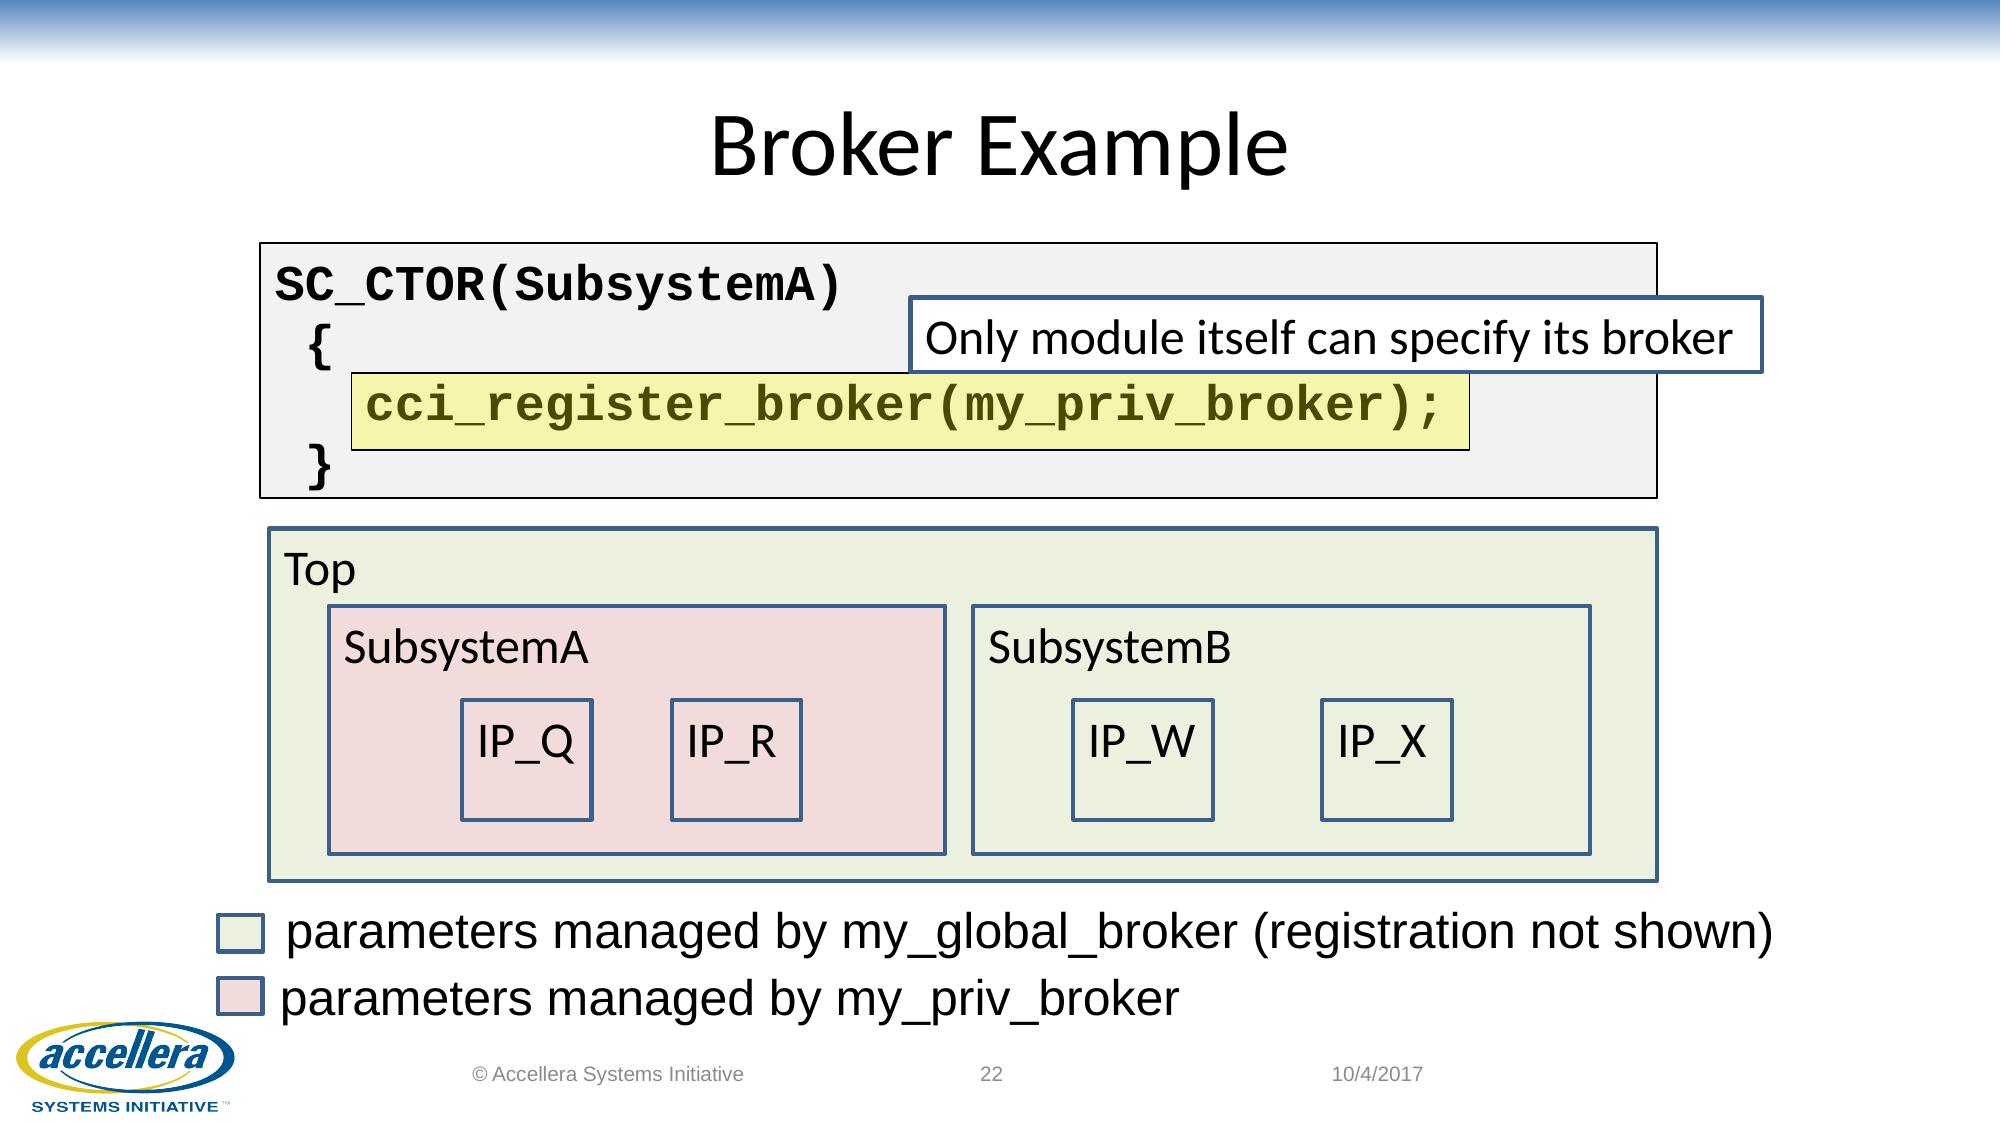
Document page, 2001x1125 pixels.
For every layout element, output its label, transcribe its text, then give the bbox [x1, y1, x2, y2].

text_box [351, 373, 1470, 451]
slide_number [1316, 1042, 1550, 1103]
text_box [216, 976, 265, 1016]
text_box IP_X [1320, 698, 1454, 822]
text_box SubsystemB [971, 604, 1592, 856]
text_box parameters managed by my_priv_broker [265, 958, 1196, 1033]
text_box IP_R [670, 698, 803, 822]
picture [16, 1021, 235, 1112]
text_box IP_Q [460, 698, 594, 822]
text_box Only module itself can specify its broker [908, 295, 1764, 374]
text_box parameters managed by my_global_broker (registration not shown) [270, 890, 1791, 966]
footer © Accellera Systems Initiative [366, 1042, 850, 1103]
title Broker Example [99, 45, 1900, 233]
text_box SC_CTOR(SubsystemA) { cci_register_broker(my_priv_broker); } [258, 241, 1659, 500]
text_box SubsystemA [327, 604, 947, 856]
text_box IP_W [1071, 698, 1215, 822]
slide_number 22 [850, 1042, 1184, 1103]
text_box [216, 913, 265, 954]
text_box Top [267, 526, 1659, 883]
